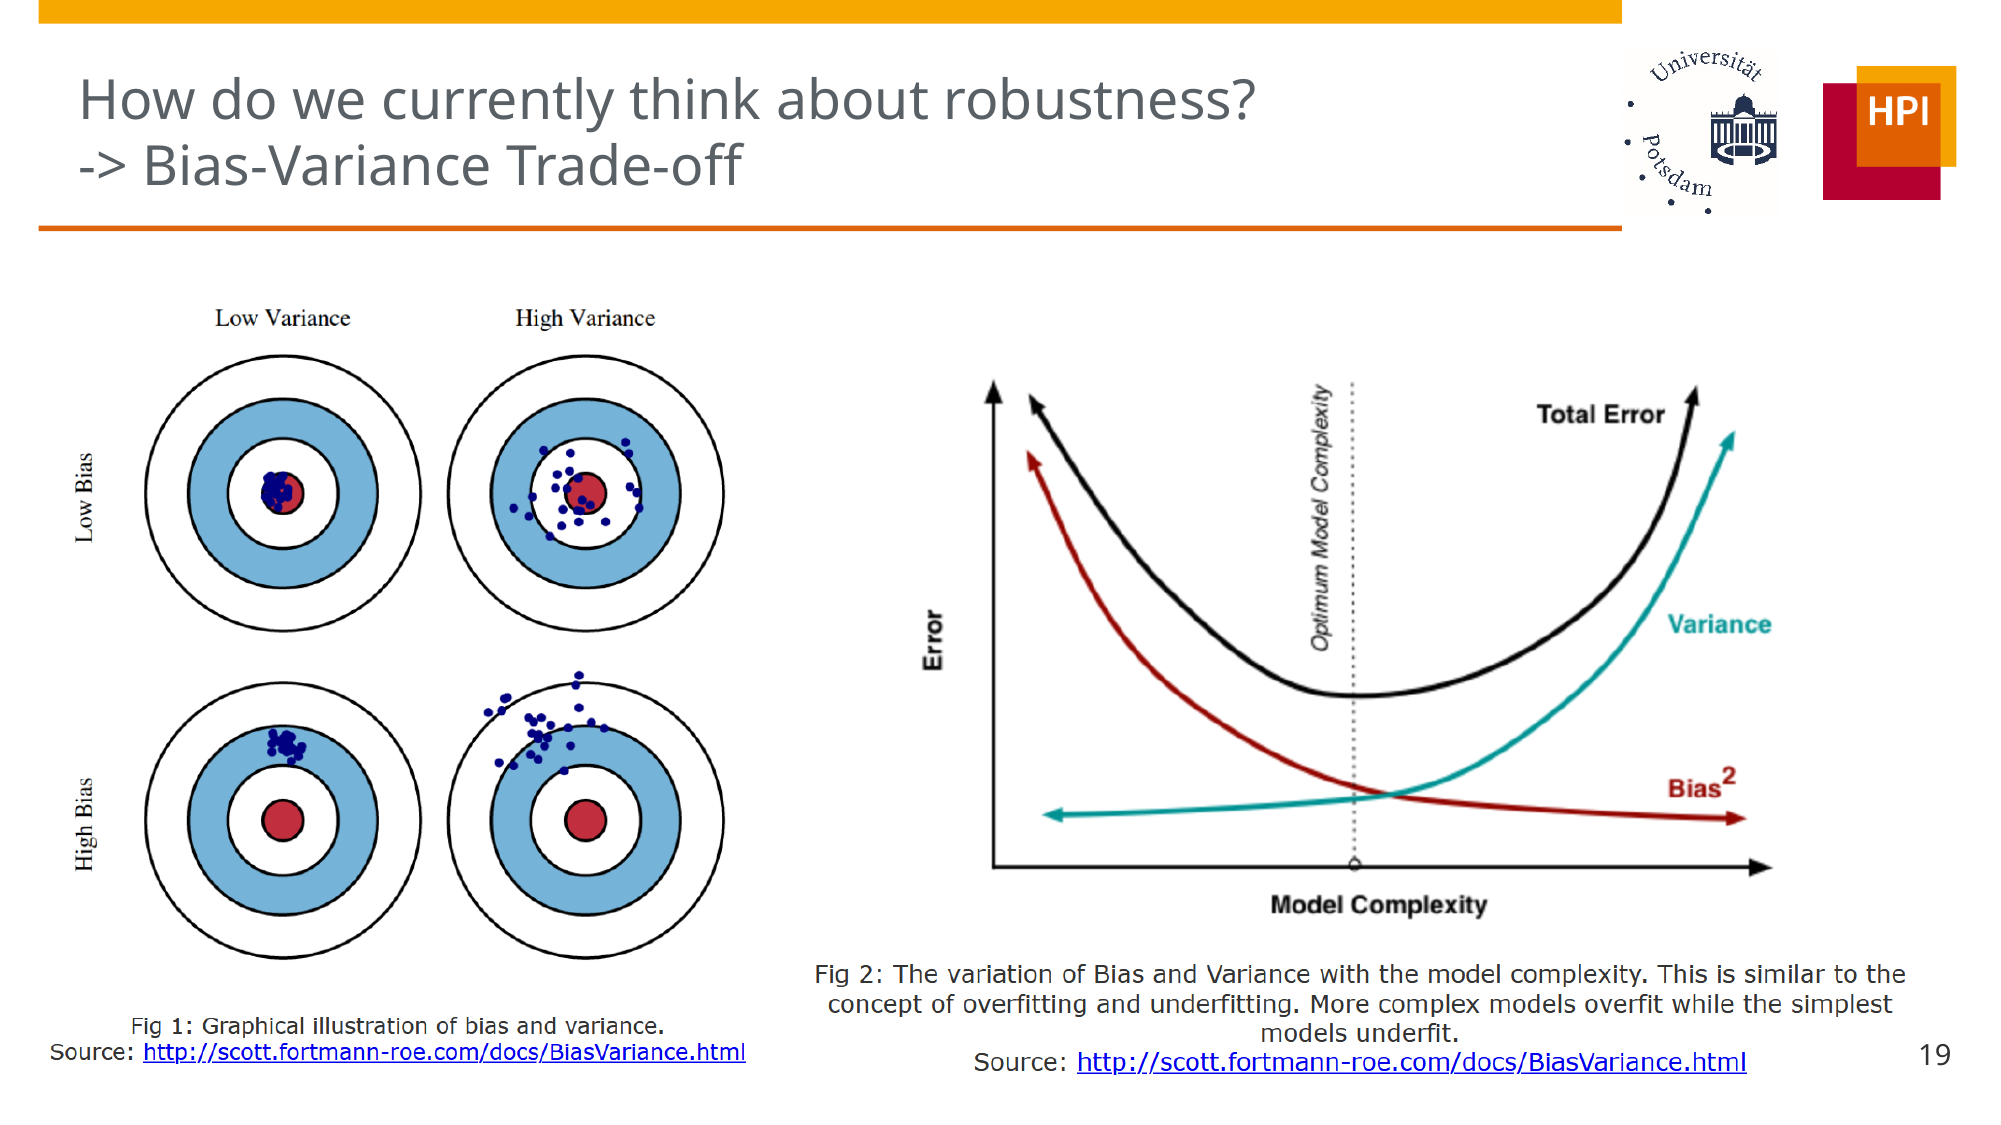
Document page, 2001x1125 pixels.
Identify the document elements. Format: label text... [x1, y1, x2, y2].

picture [1622, 49, 1779, 216]
title How do we currently think about robustness? -> Bias-Variance Trade-off [78, 23, 1583, 227]
picture [1823, 66, 1957, 200]
slide_number 19 [1927, 1011, 1974, 1077]
picture [807, 360, 1923, 1102]
picture [38, 291, 754, 1077]
